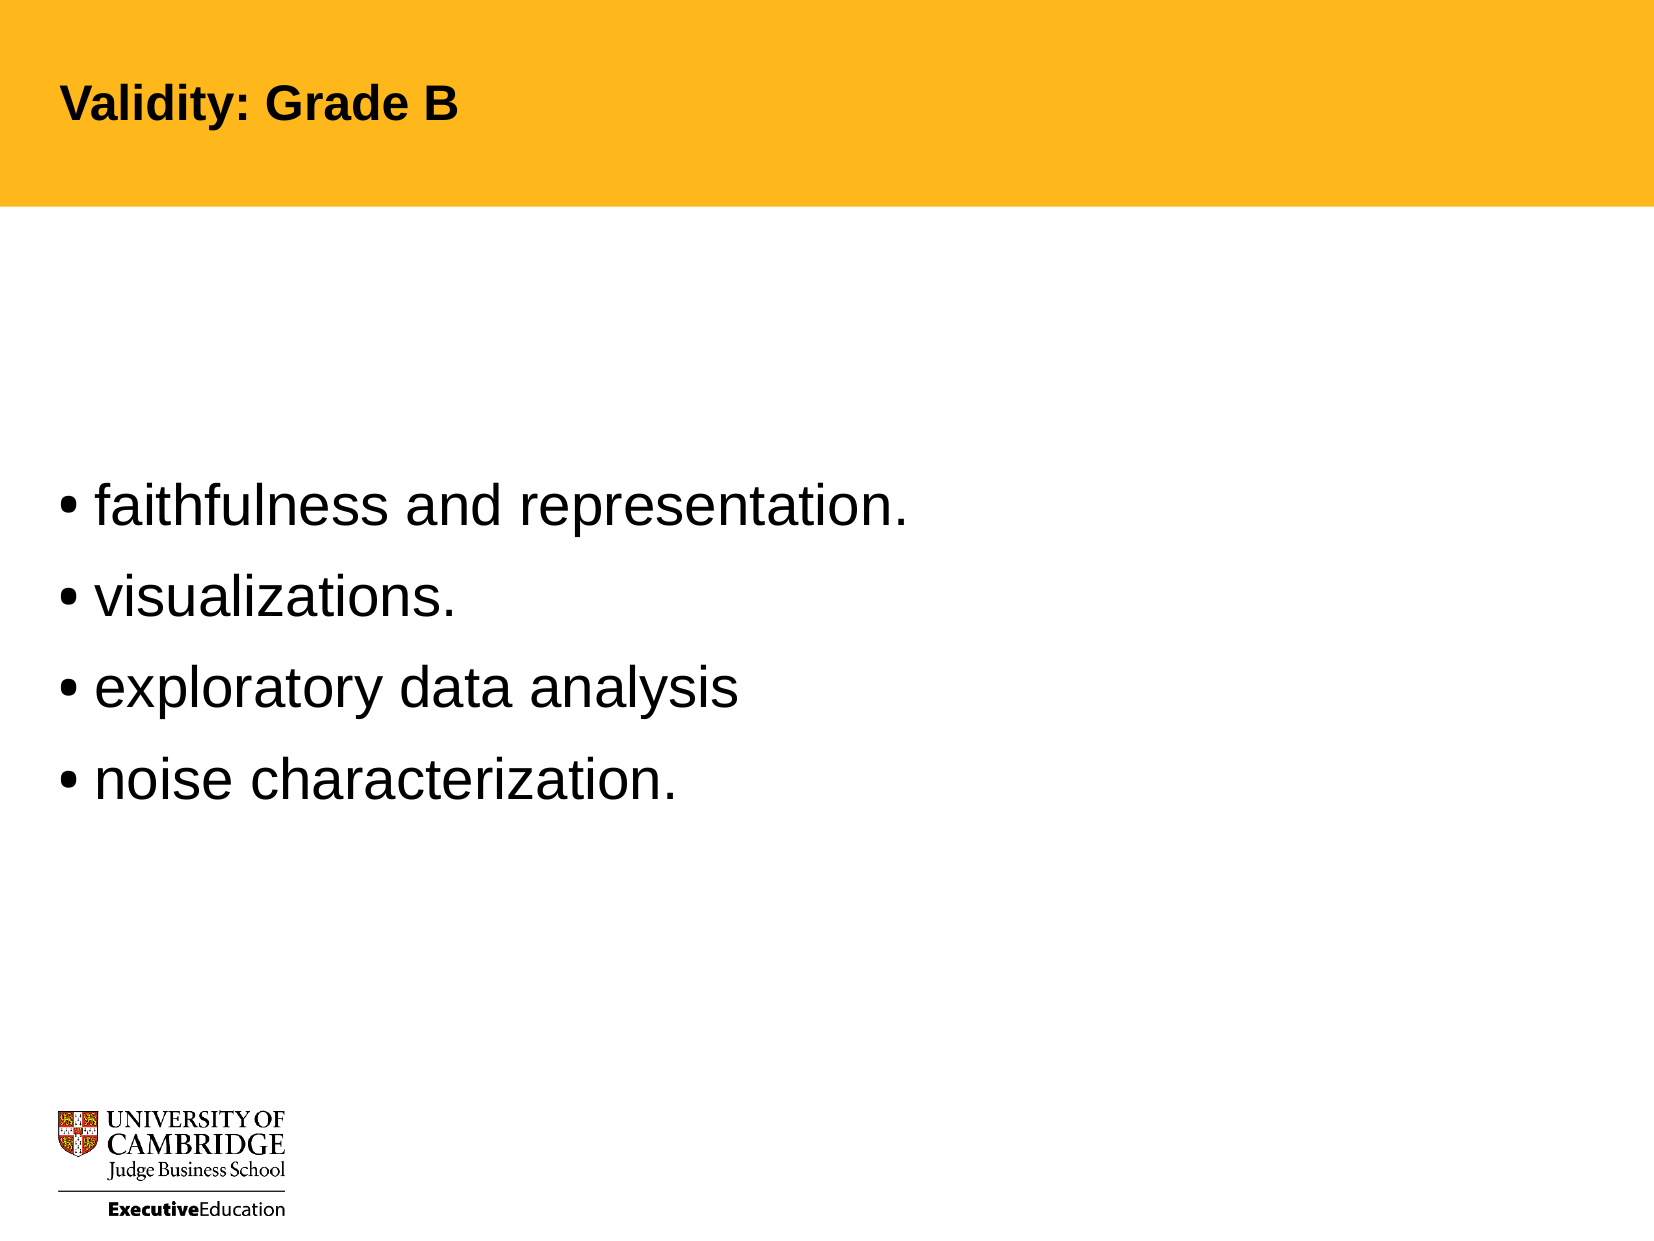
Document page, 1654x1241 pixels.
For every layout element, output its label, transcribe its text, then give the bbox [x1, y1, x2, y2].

list Validity: Grade B [0, 0, 1654, 207]
picture [58, 1110, 285, 1216]
list faithfulness and representation. visualizations. exploratory data analysis noise characterization. [59, 236, 1595, 1049]
